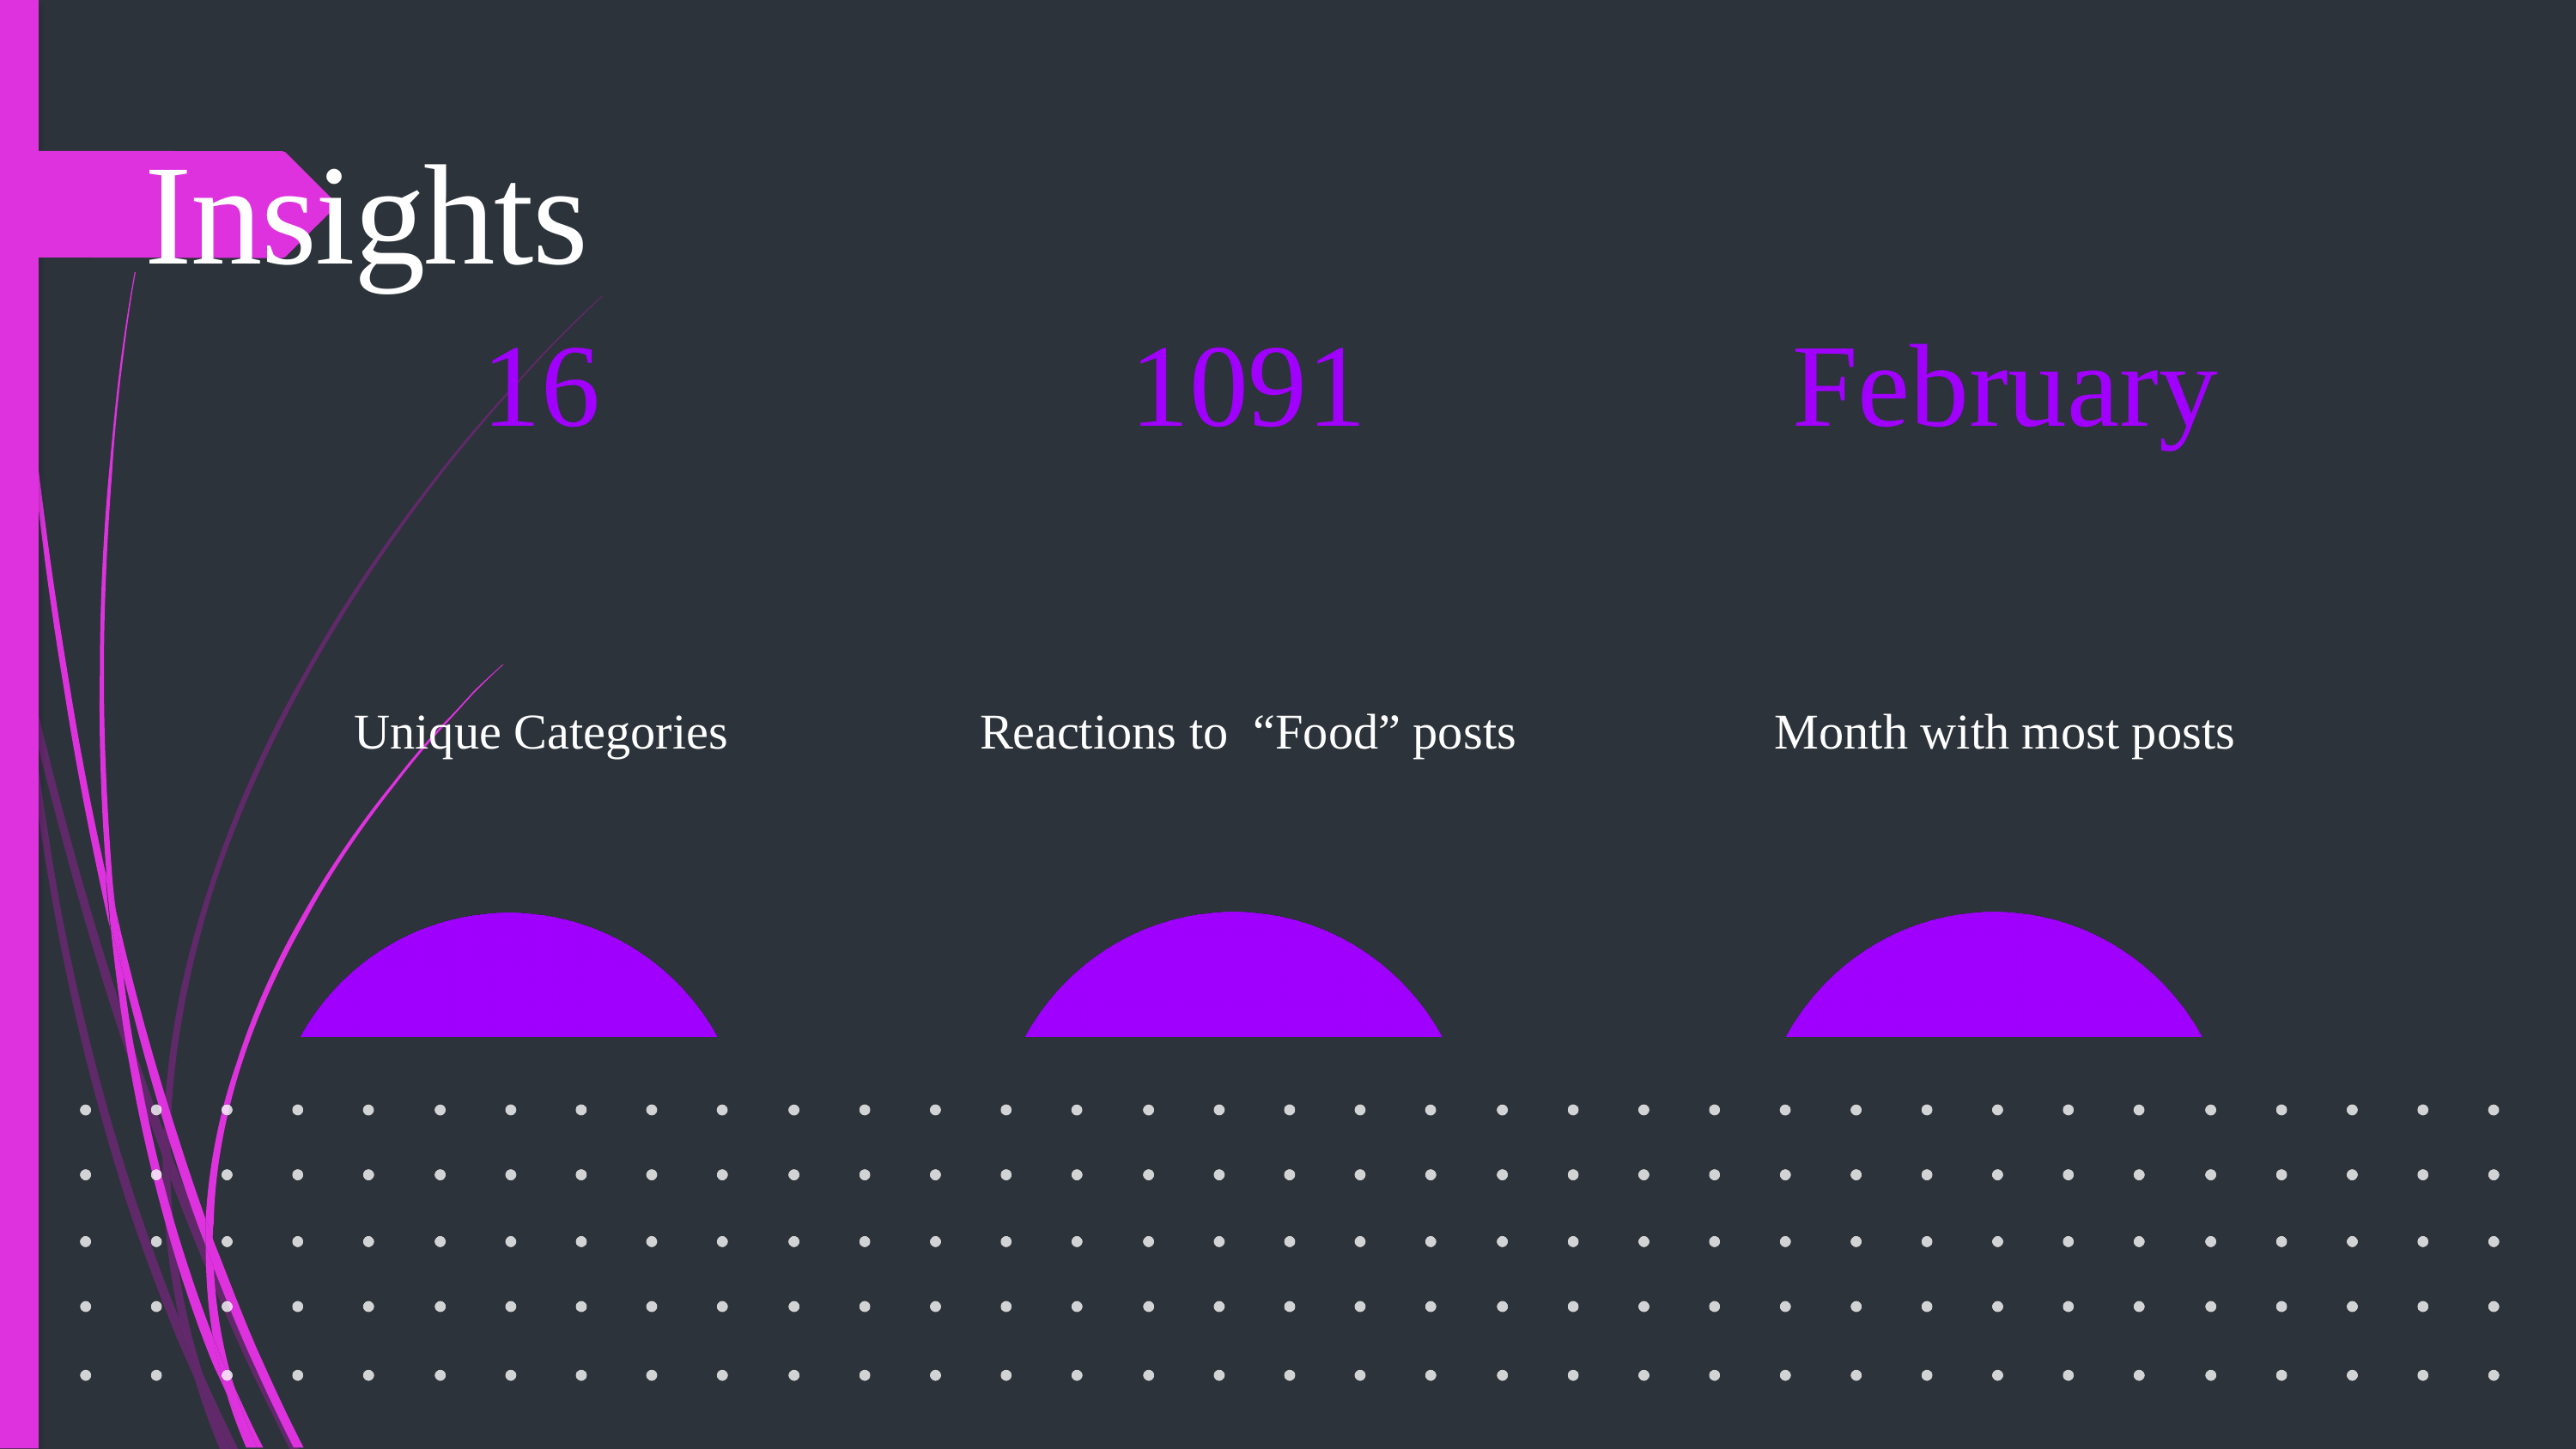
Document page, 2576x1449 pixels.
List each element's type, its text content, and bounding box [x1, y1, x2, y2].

text_box 16 Unique Categories [181, 301, 901, 766]
picture [299, 912, 719, 1037]
picture [1024, 912, 1443, 1037]
text_box February Month with most posts [1645, 301, 2365, 766]
picture [1784, 912, 2204, 1037]
text_box 1091 Reactions to “Food” posts [901, 301, 1608, 766]
text_box Insights [144, 121, 799, 294]
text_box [72, 1099, 2504, 1385]
